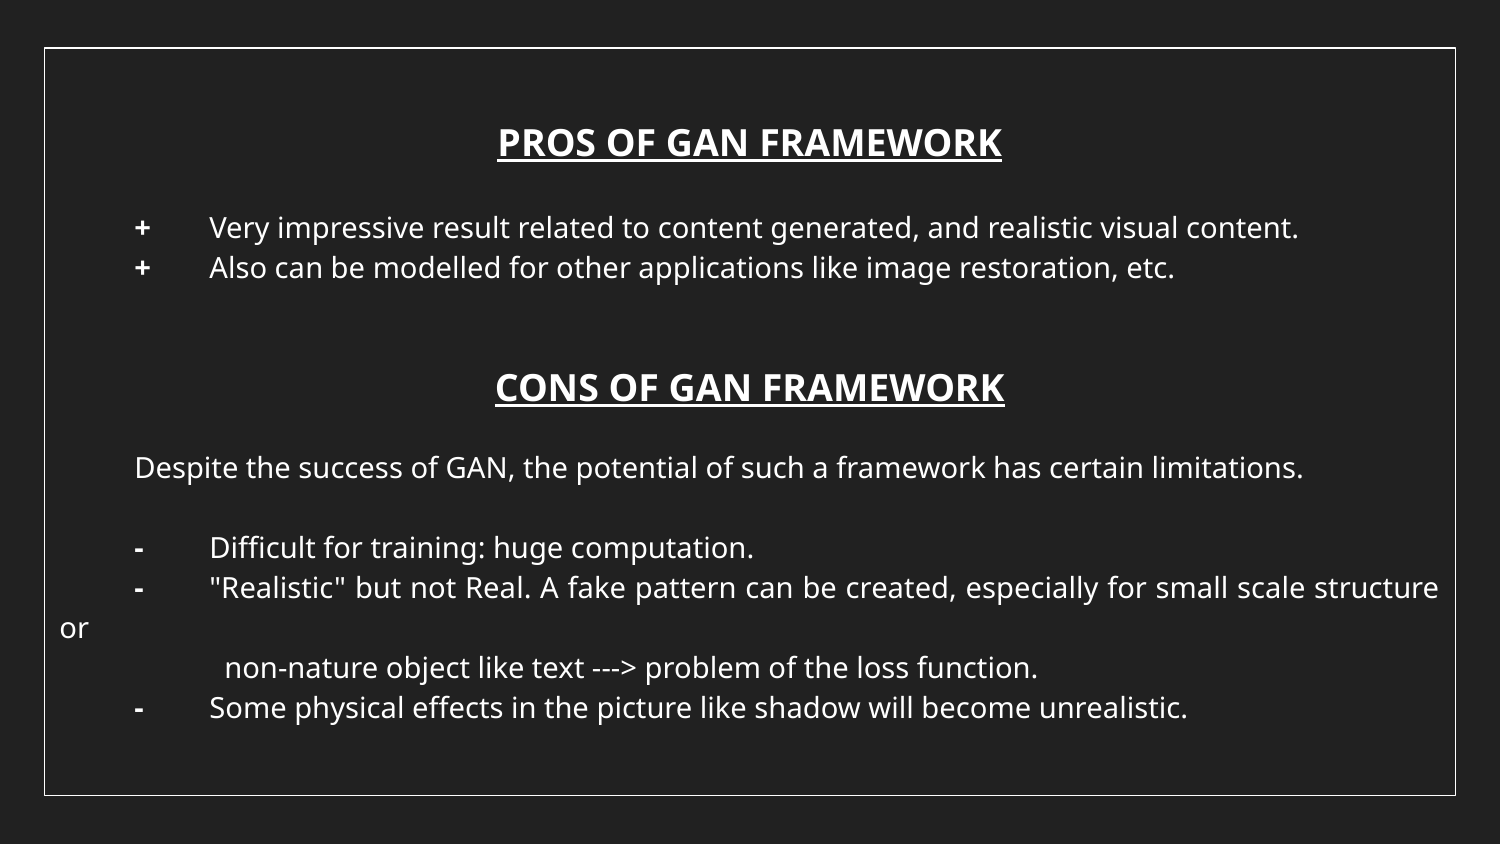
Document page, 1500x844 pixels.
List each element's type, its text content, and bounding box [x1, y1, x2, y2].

text_box PROS OF GAN FRAMEWORK + Very impressive result related to content generated, and realistic visual content. + Also can be modelled for other applications like image restoration, etc. CONS OF GAN FRAMEWORK Despite the success of GAN, the potential of such a framework has certain limitations. - Difficult for training: huge computation. - "Realistic" but not Real. A fake pattern can be created, especially for small scale structure or non-nature object like text ---> problem of the loss function. - Some physical effects in the picture like shadow will become unrealistic. [44, 48, 1456, 796]
